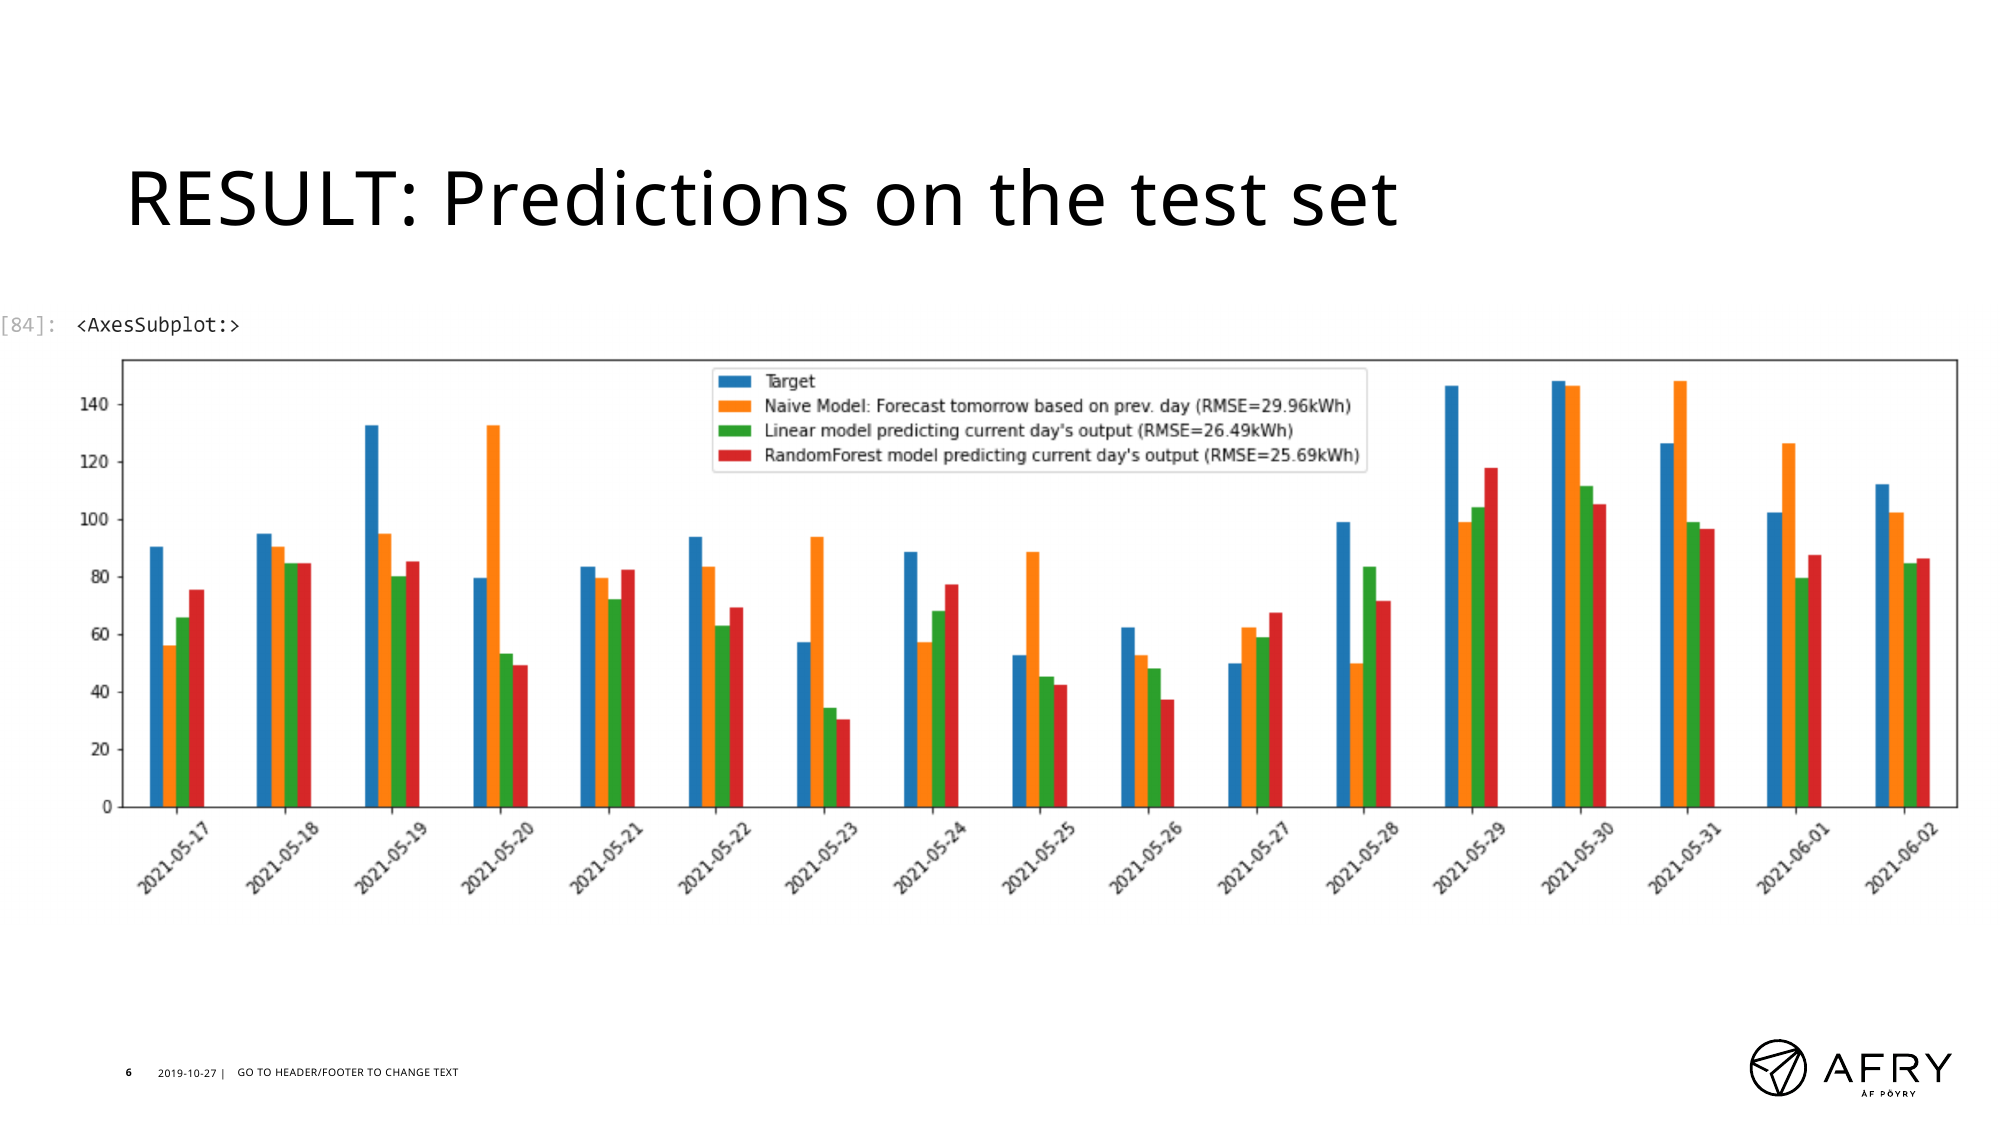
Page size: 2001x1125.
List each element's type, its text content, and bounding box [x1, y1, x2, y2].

picture [0, 304, 2000, 925]
slide_number 6 [125, 1057, 158, 1089]
footer GO TO HEADER/FOOTER TO CHANGE TEXT [237, 1057, 959, 1089]
title RESULT: Predictions on the test set [125, 157, 1872, 304]
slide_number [158, 1057, 237, 1089]
